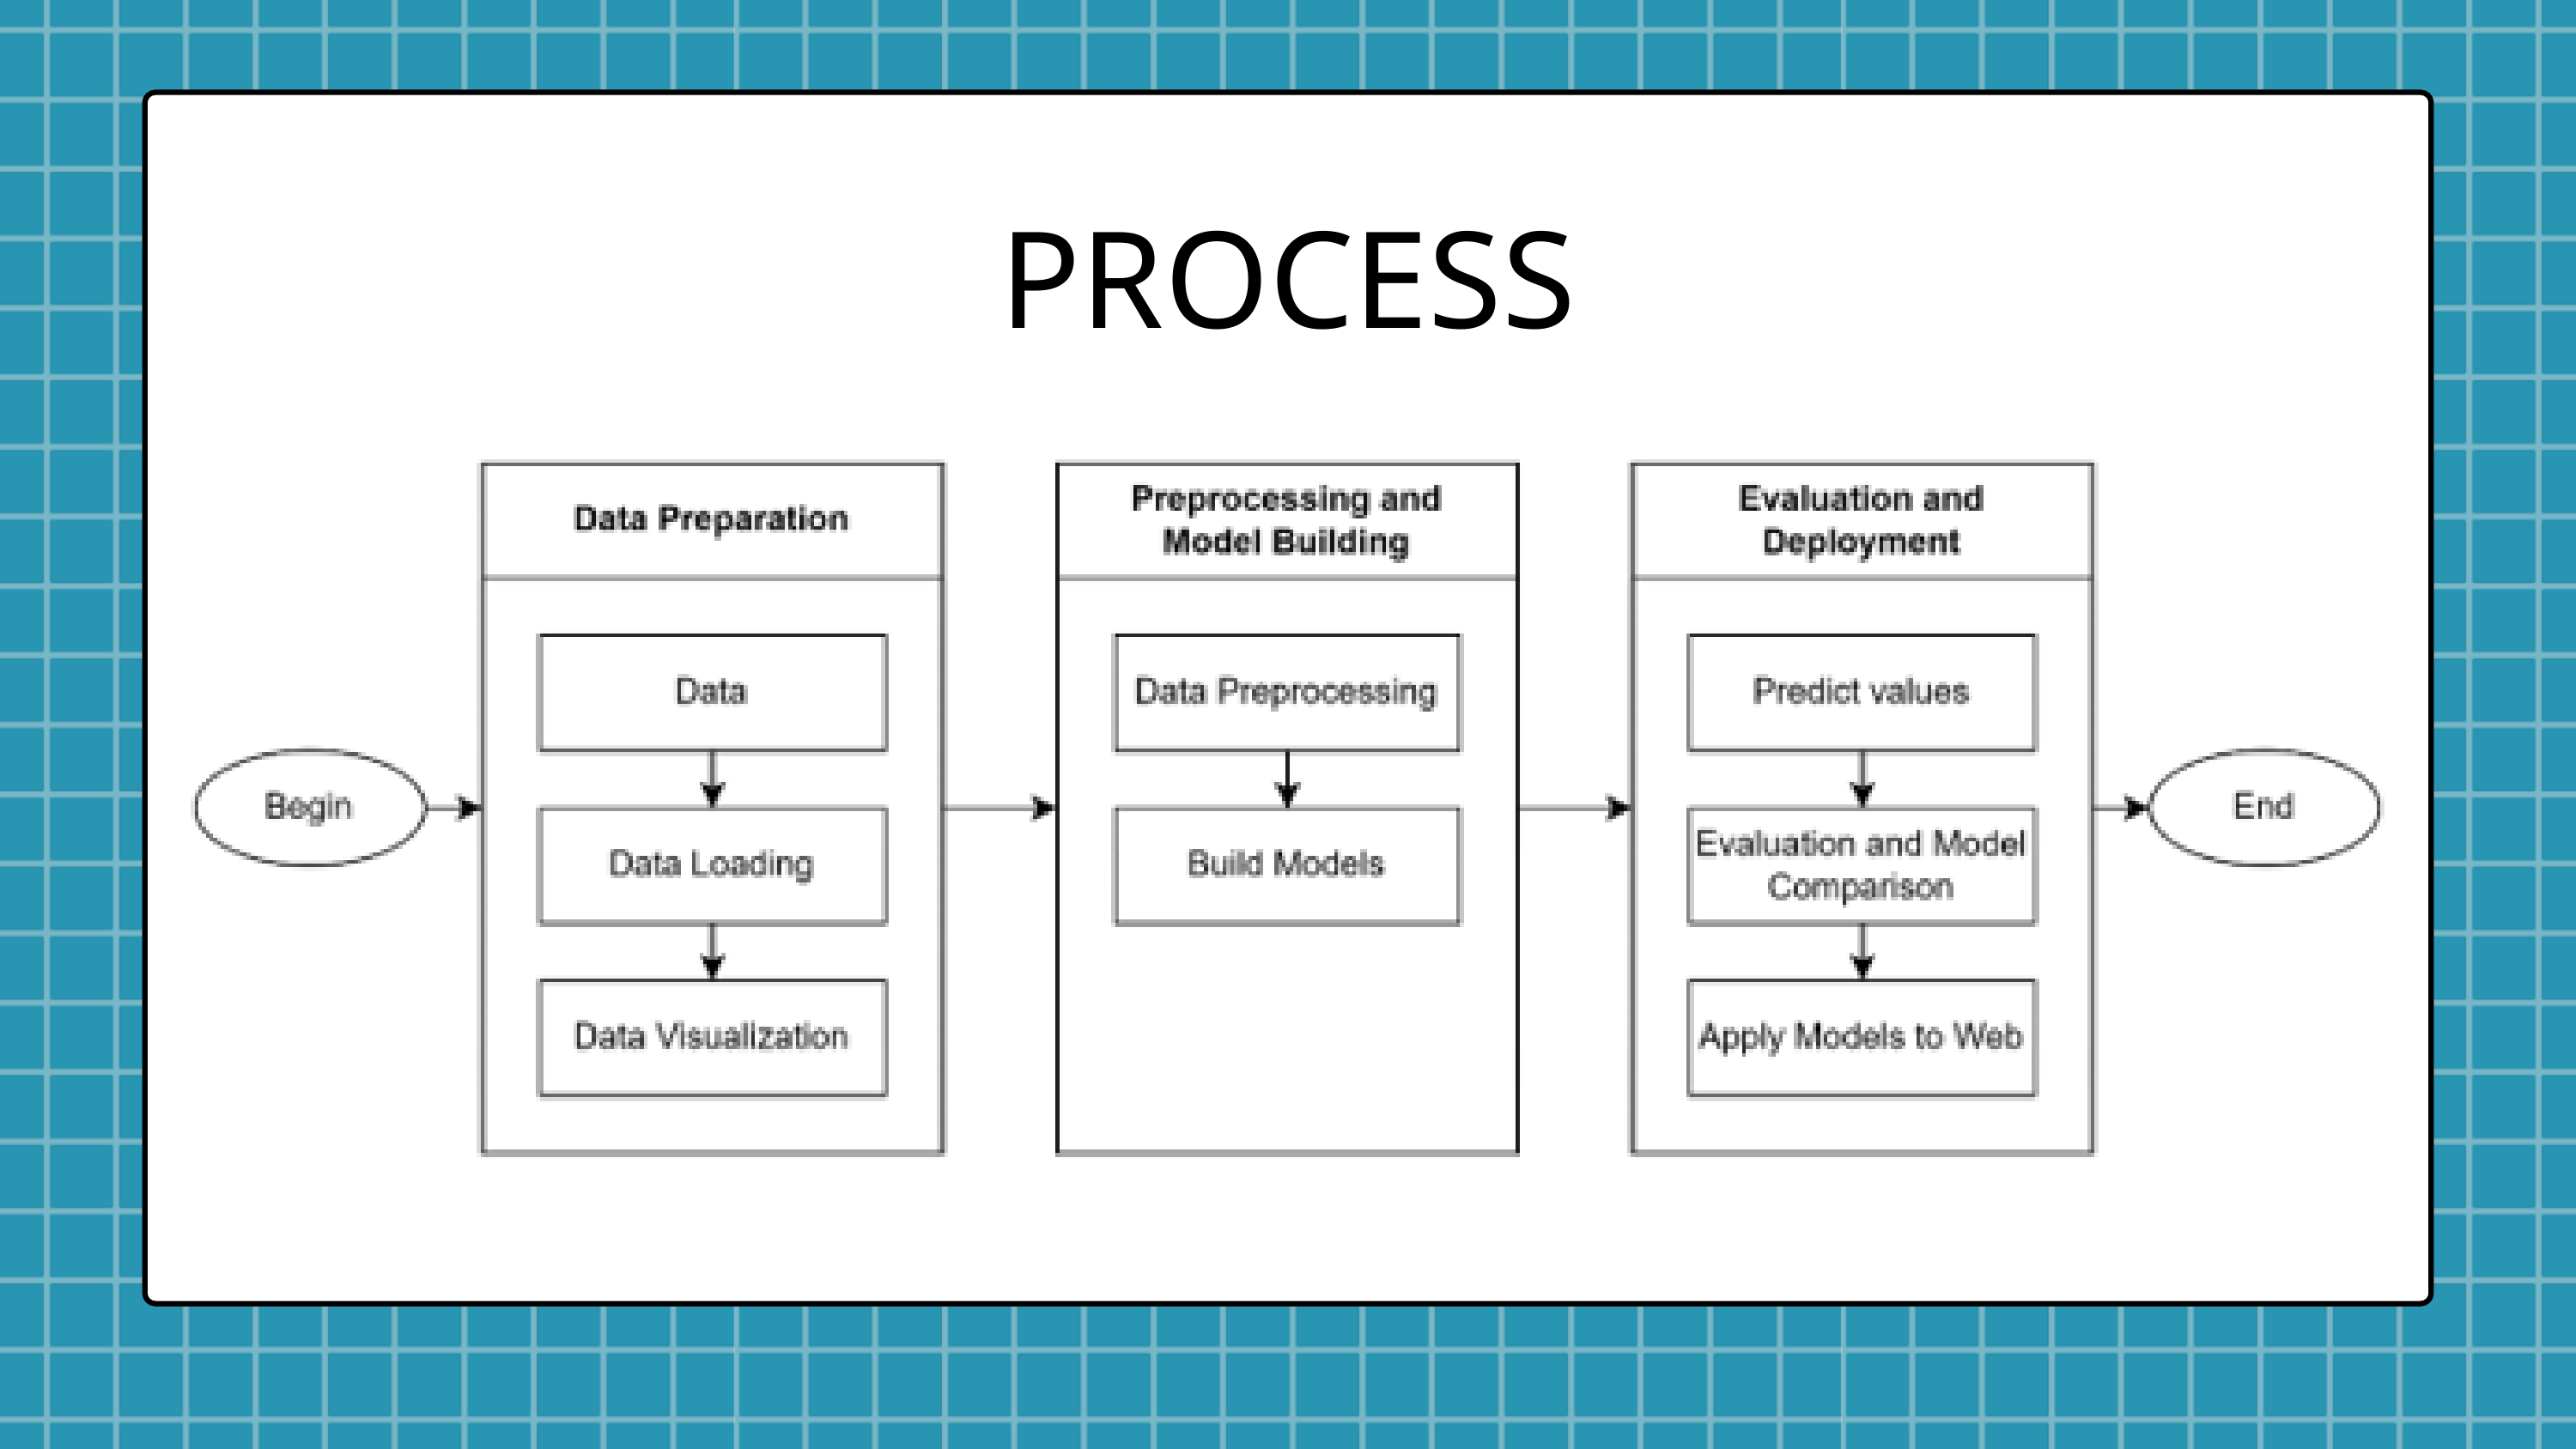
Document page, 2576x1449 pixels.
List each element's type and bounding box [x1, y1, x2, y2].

text_box [736, 1311, 1840, 1449]
text_box [1840, 0, 2576, 1449]
text_box [144, 92, 2432, 1304]
text_box [0, 0, 736, 1449]
text_box [736, 0, 1840, 89]
